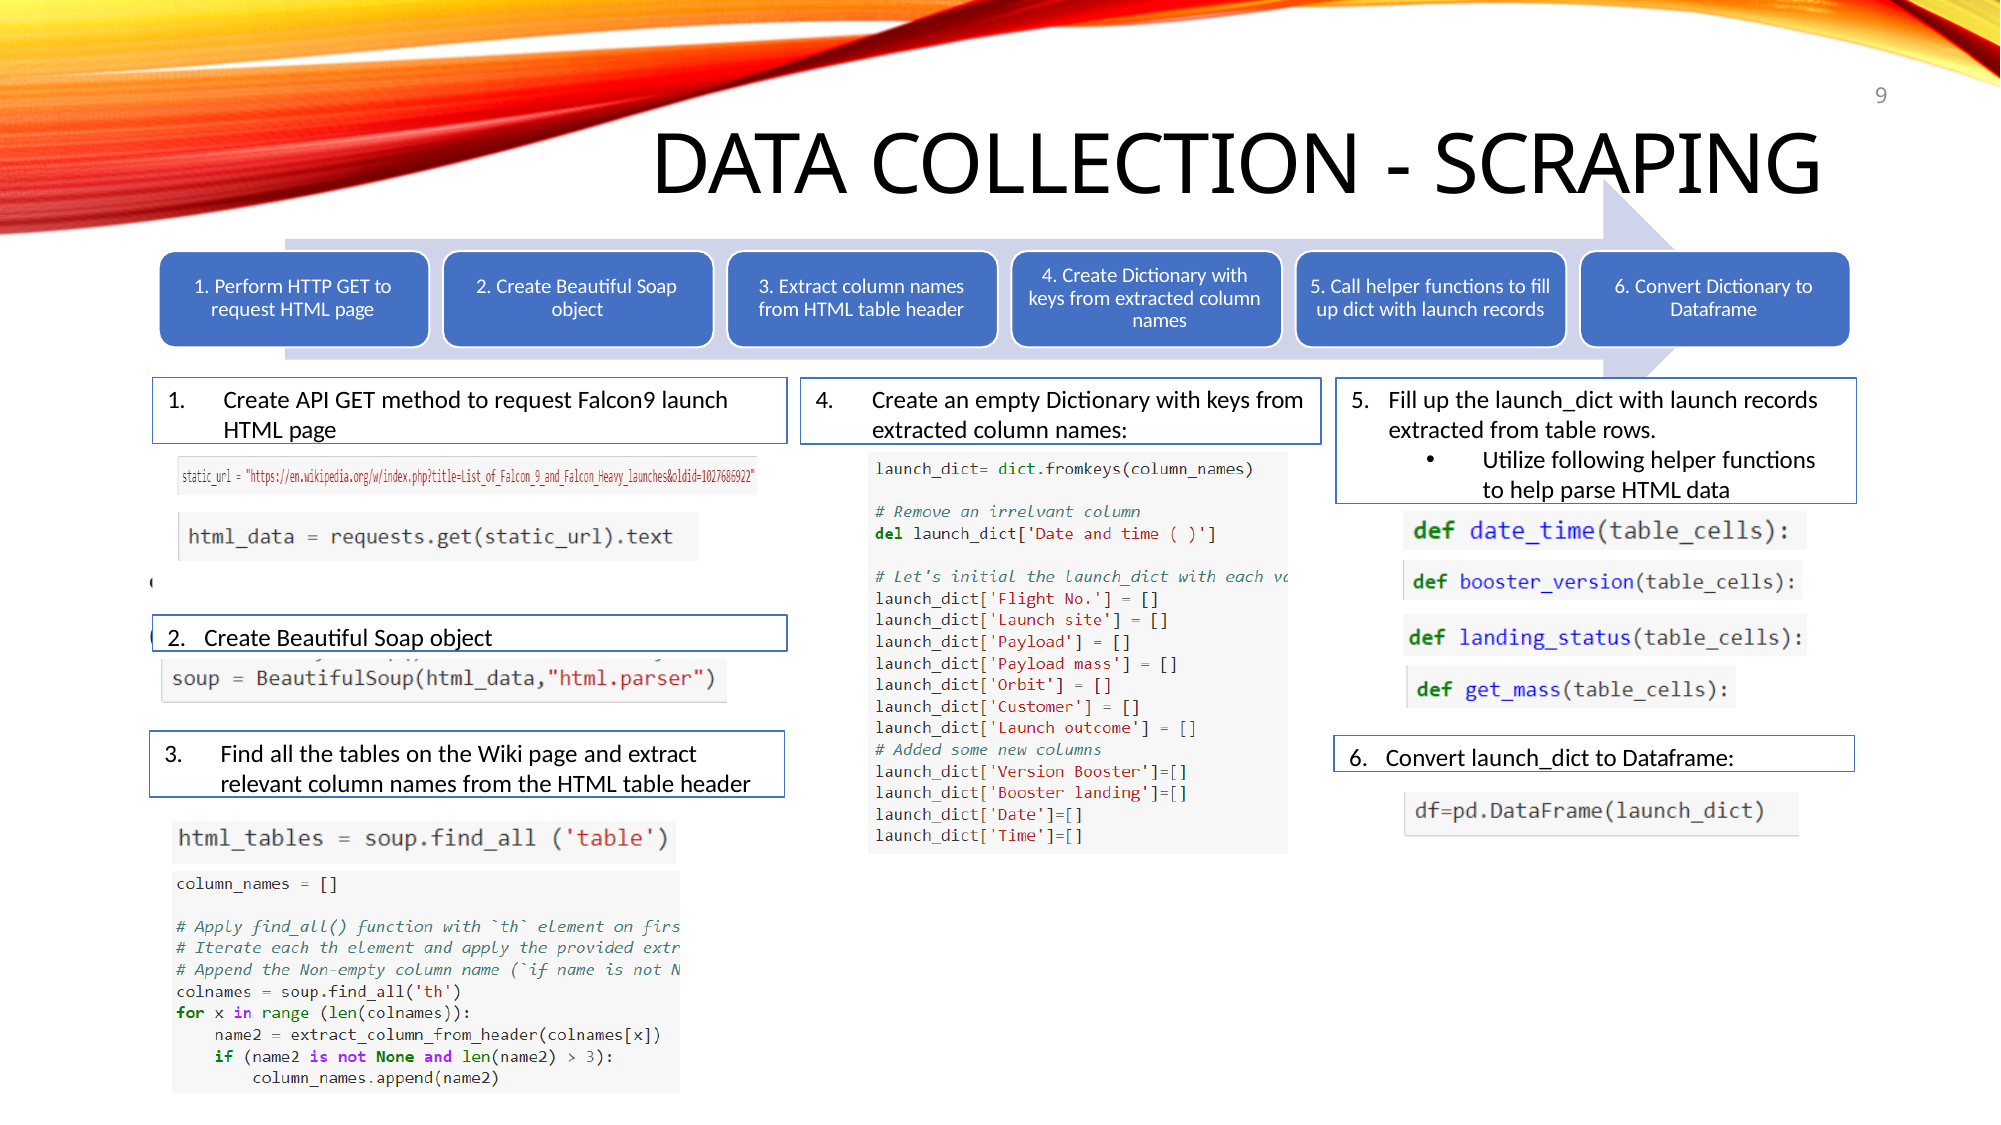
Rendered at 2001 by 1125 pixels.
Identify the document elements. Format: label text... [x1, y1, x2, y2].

picture [1403, 792, 1799, 839]
text_box [152, 652, 160, 721]
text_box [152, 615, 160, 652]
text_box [1010, 249, 1284, 349]
text_box [152, 444, 160, 606]
text_box • c [148, 557, 160, 659]
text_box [160, 377, 1857, 1093]
title Data Collection - Scraping [169, 64, 1437, 178]
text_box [1294, 249, 1568, 349]
text_box [149, 798, 785, 1110]
picture [0, 0, 1437, 237]
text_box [1333, 511, 1855, 872]
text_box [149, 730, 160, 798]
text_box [157, 178, 1725, 421]
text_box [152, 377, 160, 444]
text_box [441, 249, 716, 349]
picture [1888, 0, 2000, 237]
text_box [725, 249, 1000, 349]
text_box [1578, 249, 1853, 349]
slide_number 9 [1437, 0, 1888, 419]
